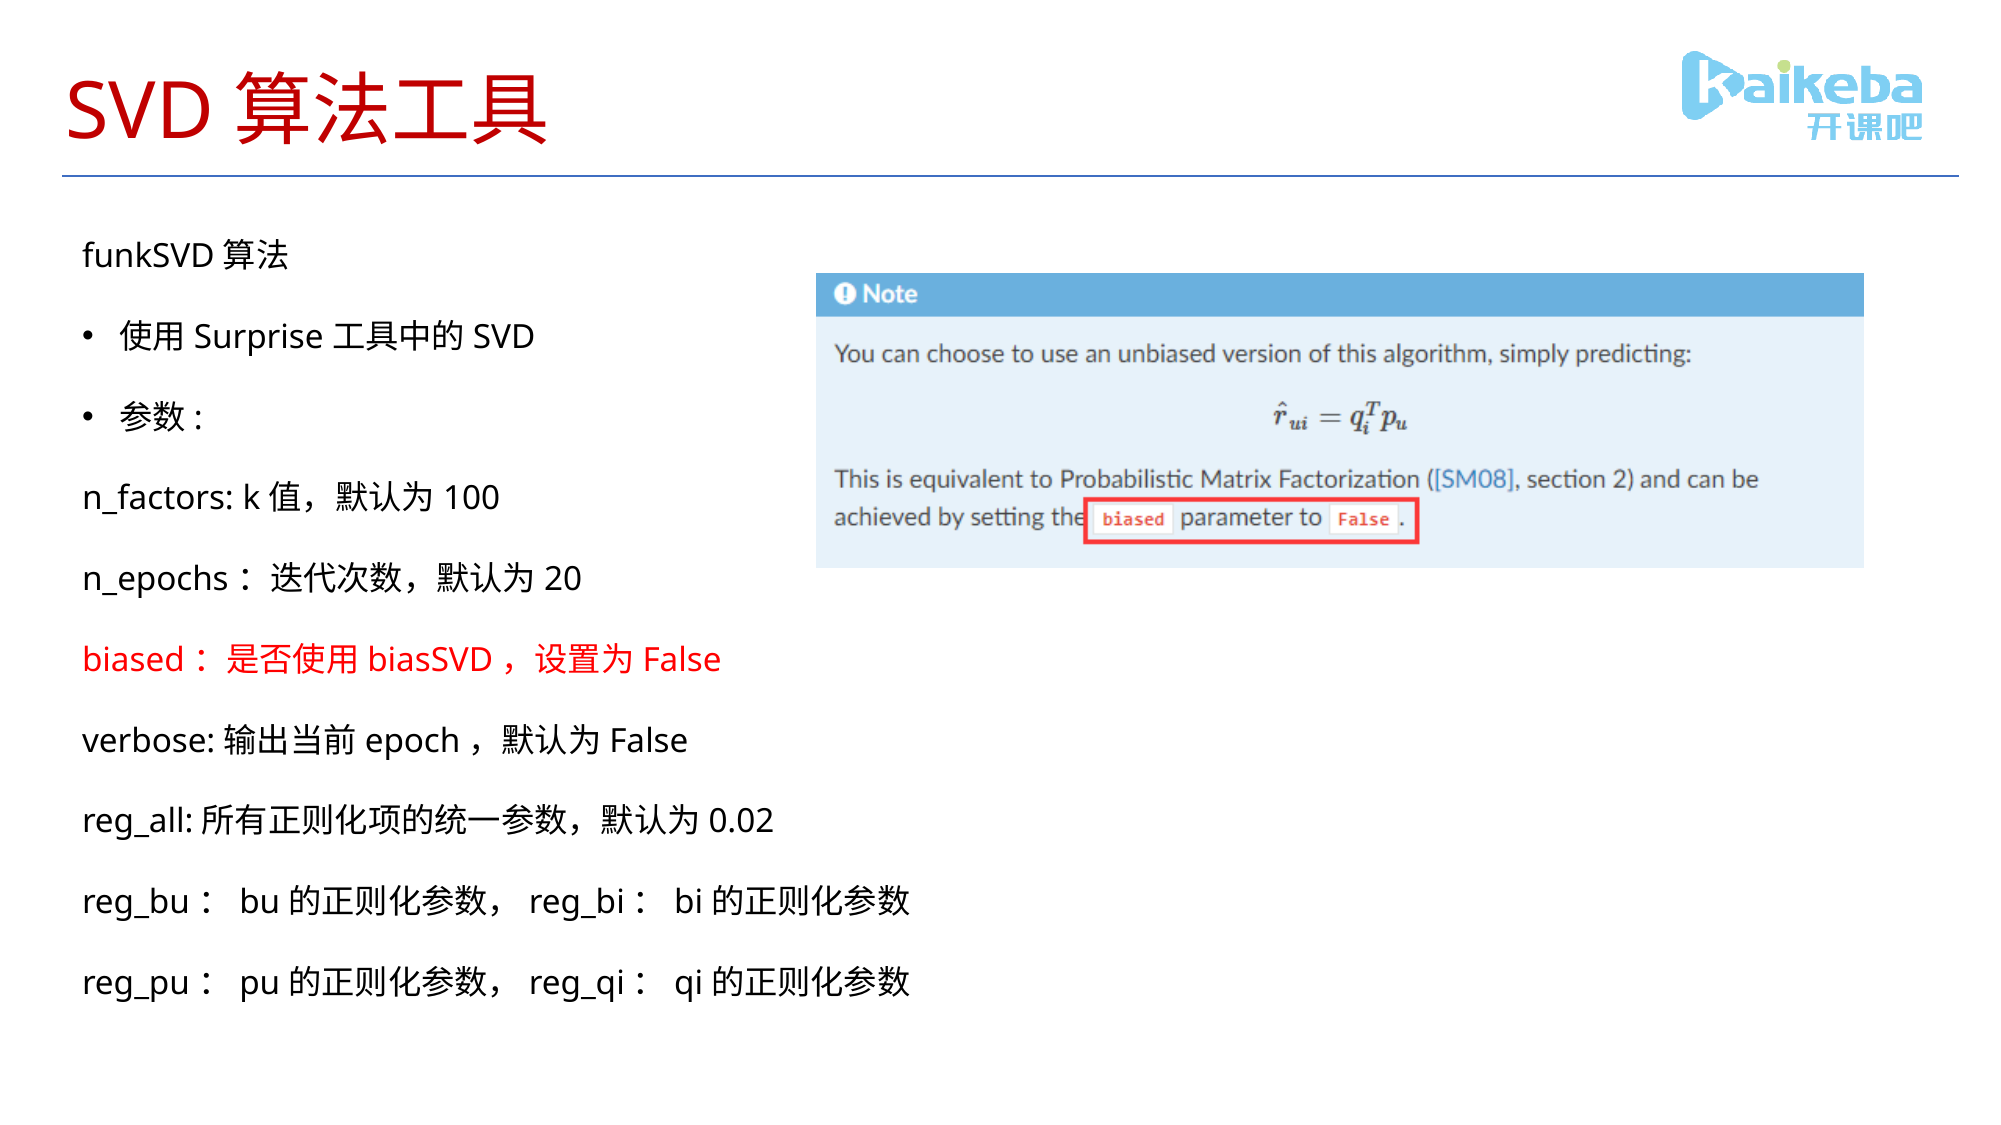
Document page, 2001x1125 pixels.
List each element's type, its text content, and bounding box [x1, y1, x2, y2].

text_box funkSVD算法 使用Surprise工具中的SVD 参数: n_factors: k值，默认为100 n_epochs：迭代次数，默认为20 biased：是否使用biasSVD，设置为False verbose:输出当前epoch，默认为False reg_all:所有正则化项的统一参数，默认为0.02 reg_bu：bu的正则化参数，reg_bi：bi的正则化参数 reg_pu：pu的正则化参数，reg_qi：qi的正则化参数 [74, 206, 1769, 1072]
title SVD算法工具 [57, 59, 1728, 167]
title Thank You Using data to solve problems [1653, 21, 1950, 167]
picture [816, 273, 1864, 568]
